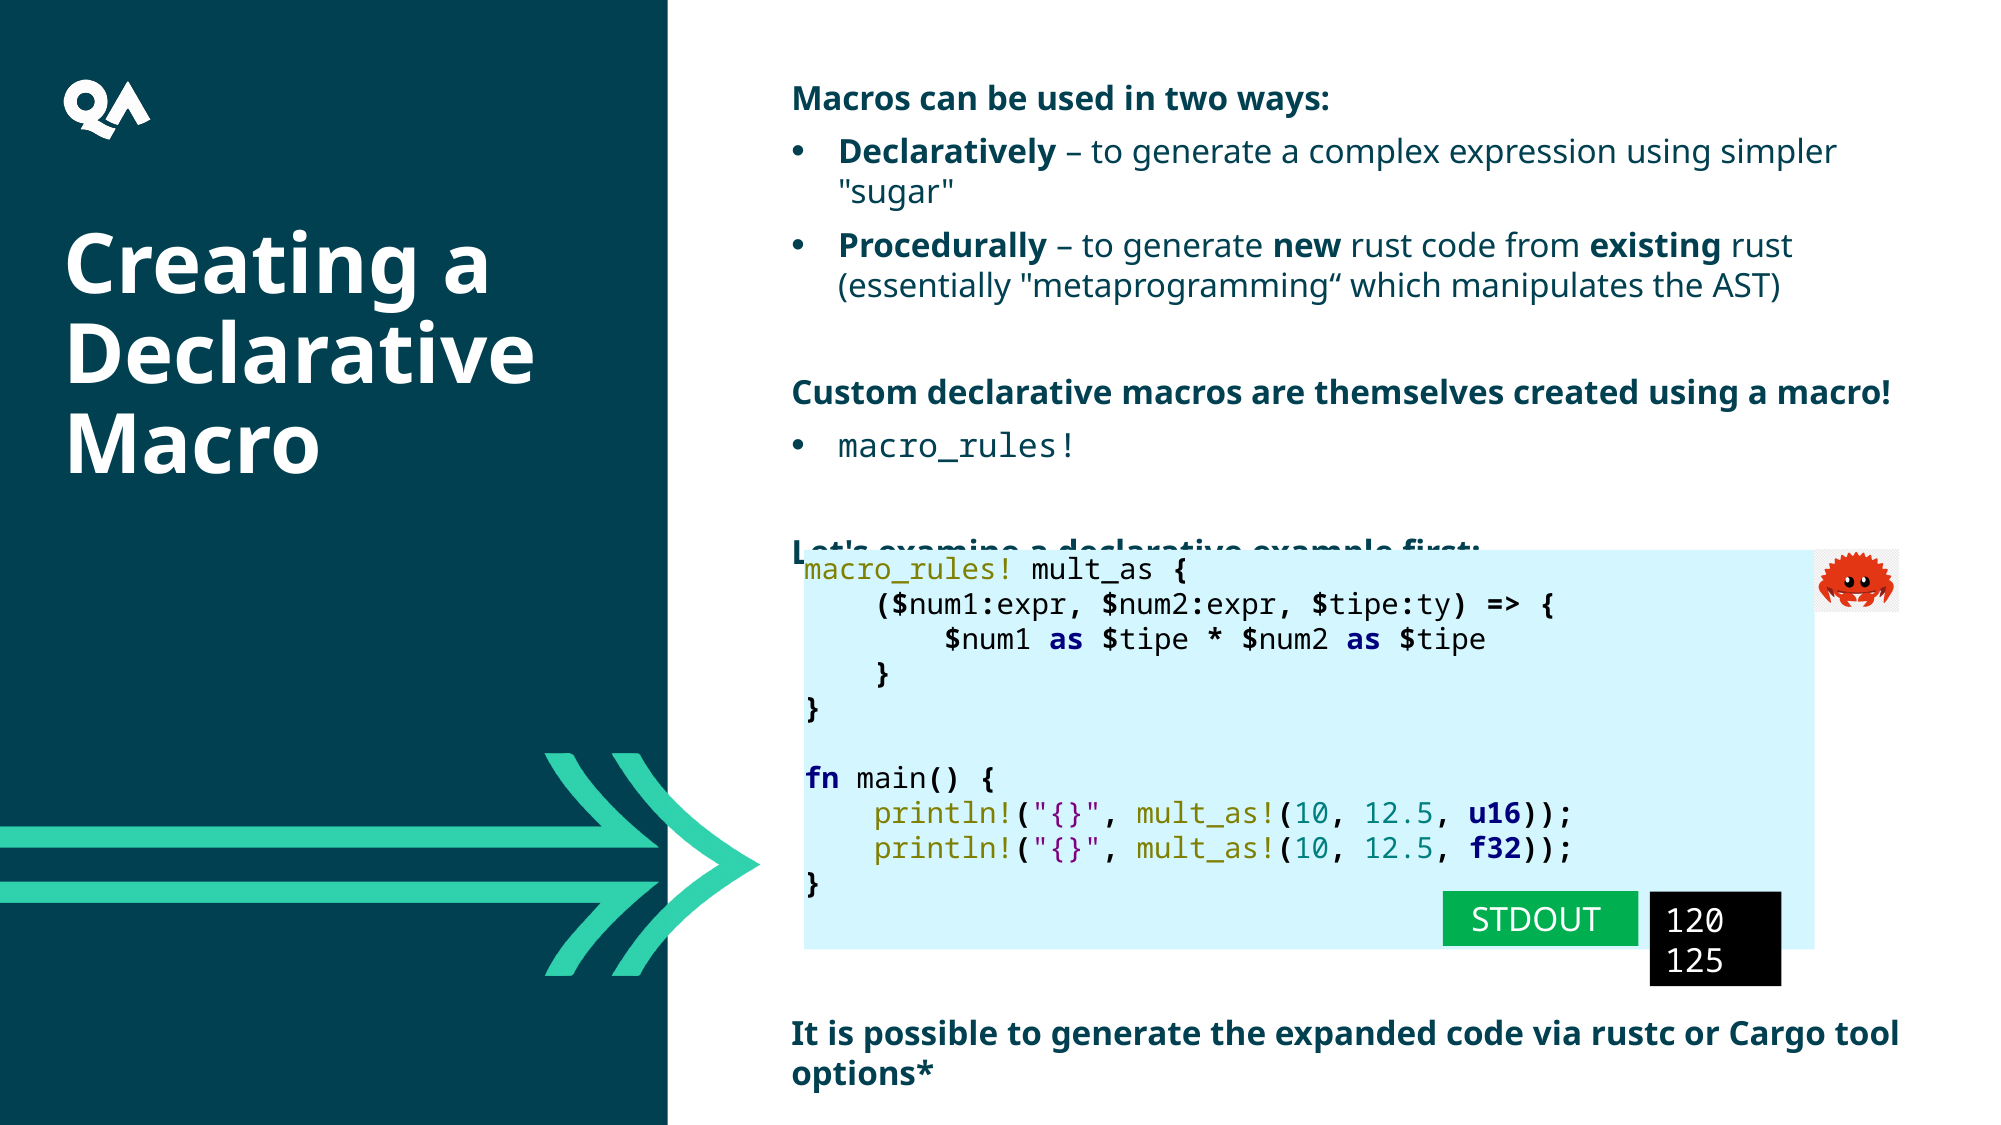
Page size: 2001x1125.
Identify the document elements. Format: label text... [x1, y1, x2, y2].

list Macros can be used in two ways: Declaratively – to generate a complex expression using simpler "sugar" Procedurally – to generate new rust code from existing rust (essentially "metaprogramming“ which manipulates the AST) Custom declarative macros are themselves created using a macro! macro_rules! Let's examine a declarative example first: It is possible to generate the expanded code via rustc or Cargo tool options* [791, 77, 1911, 749]
text_box STDOUT [1442, 891, 1639, 946]
picture [0, 754, 657, 847]
text_box macro_rules! mult_as { ($num1:expr, $num2:expr, $tipe:ty) => { $num1 as $tipe * $num2 as $tipe } } fn main() { println!("{}", mult_as!(10, 12.5, u16)); println!("{}", mult_as!(10, 12.5, f32)); } [804, 549, 1815, 950]
picture [1814, 549, 1899, 612]
picture [64, 80, 114, 139]
list Creating a Declarative Macro [63, 221, 628, 673]
picture [107, 83, 149, 124]
text_box 120 125 [1649, 891, 1782, 987]
picture [613, 727, 775, 995]
picture [0, 882, 657, 975]
